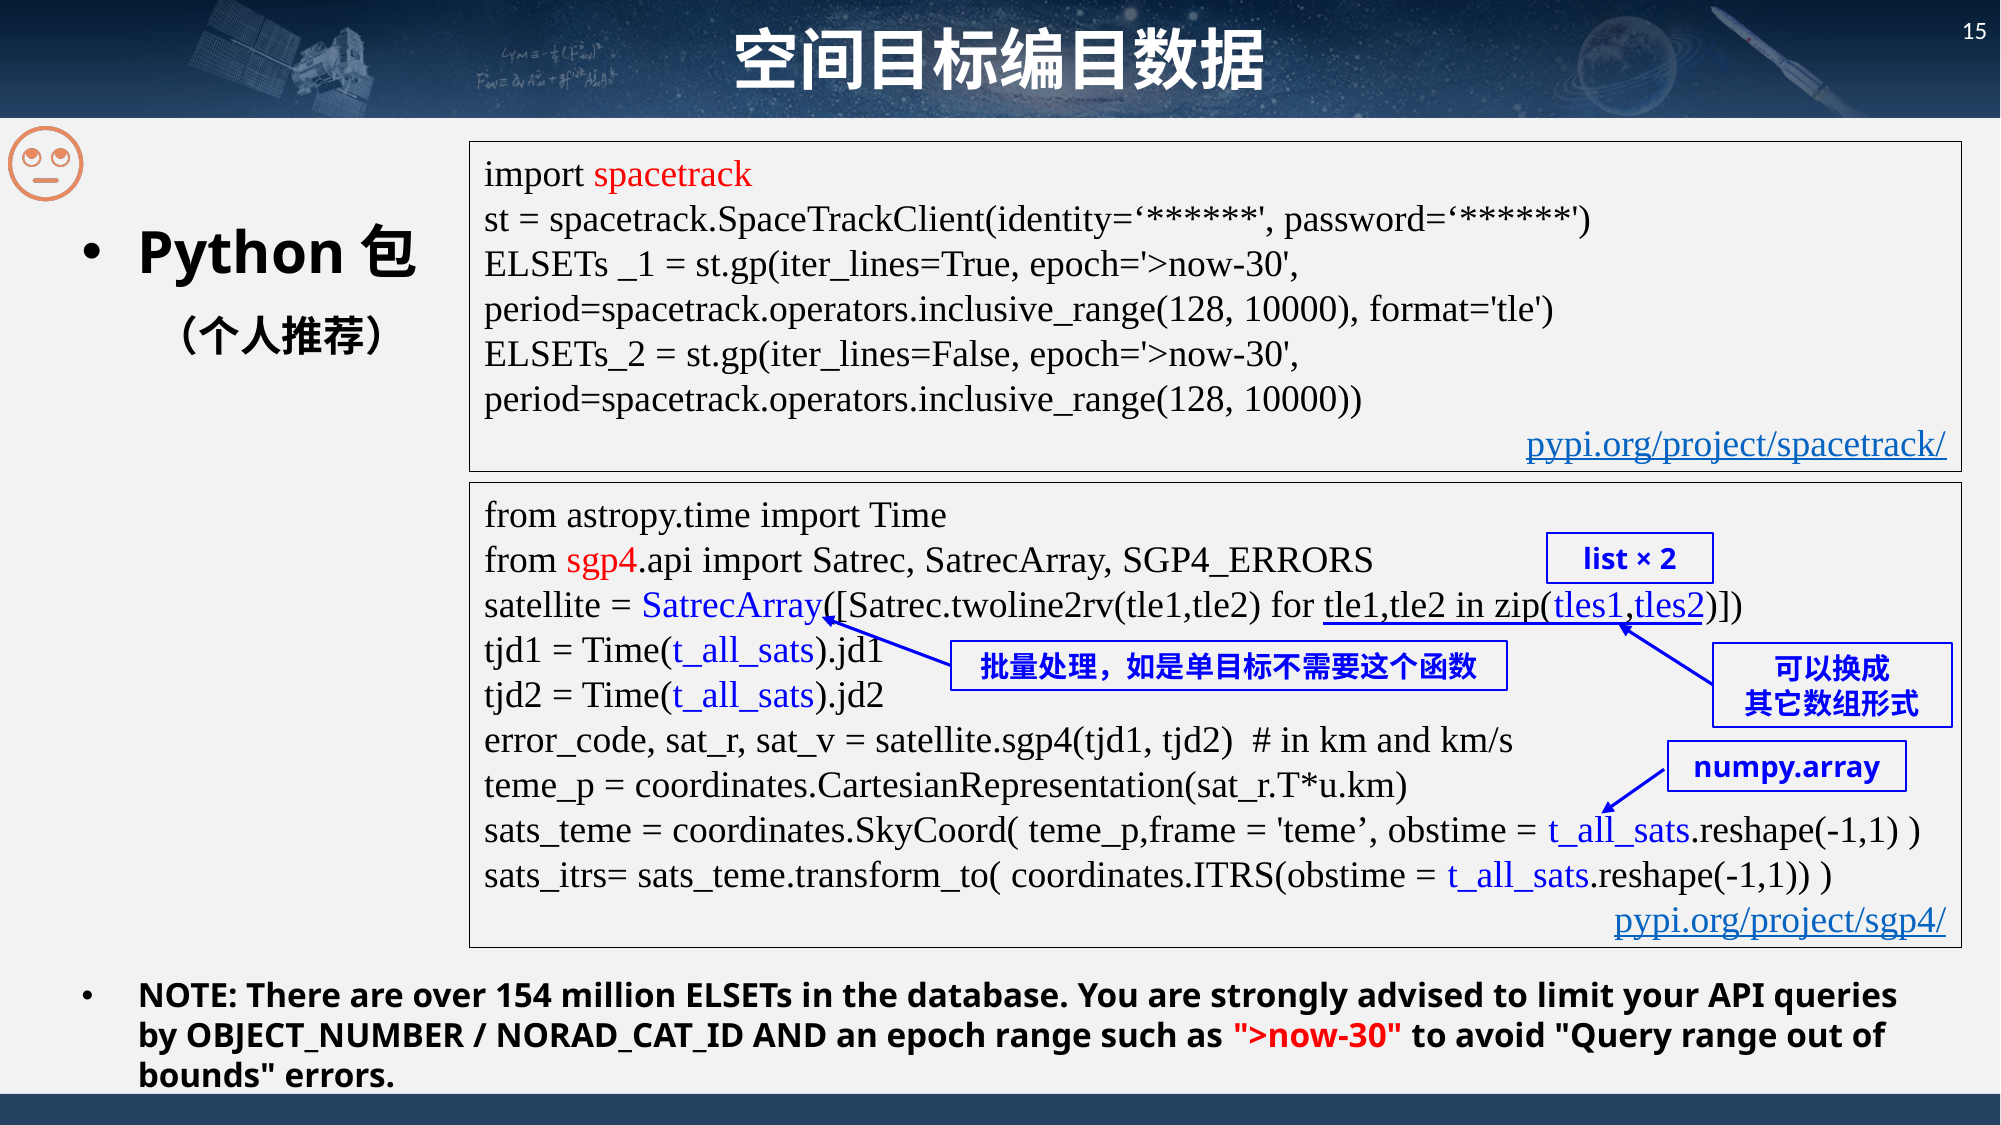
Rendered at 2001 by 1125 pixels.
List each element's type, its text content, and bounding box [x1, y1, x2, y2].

text_box 可以换成 其它数组形式 [1713, 642, 1952, 728]
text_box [821, 616, 952, 667]
text_box Python包 （个人推荐） NOTE: There are over 154 million ELSETs in the database. You are strongly advised to limit your API queries by OBJECT_NUMBER / NORAD_CAT_ID AND an epoch range such as ">now-30" to avoid "Query range out of bounds" errors. [66, 172, 1933, 1102]
text_box list × 2 [1547, 533, 1714, 583]
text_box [1618, 624, 1714, 686]
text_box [1601, 769, 1665, 814]
text_box 空间目标编目数据 [0, 0, 2000, 117]
text_box import spacetrack st = spacetrack.SpaceTrackClient(identity=‘******', password=‘******') ELSETs _1 = st.gp(iter_lines=True, epoch='>now-30', period=spacetrack.operators.inclusive_range(128, 10000), format='tle') ELSETs_2 = st.gp(iter_lines=False, epoch='>now-30', period=spacetrack.operators.inclusive_range(128, 10000)) pypi.org/project/spacetrack/ [469, 141, 1962, 472]
text_box 批量处理，如是单目标不需要这个函数 [951, 640, 1507, 691]
text_box numpy.array [1667, 741, 1907, 792]
text_box from astropy.time import Time from sgp4.api import Satrec, SatrecArray, SGP4_ERRORS satellite = SatrecArray([Satrec.twoline2rv(tle1,tle2) for tle1,tle2 in zip(tles1,tles2)]) tjd1 = Time(t_all_sats).jd1 tjd2 = Time(t_all_sats).jd2 error_code, sat_r, sat_v = satellite.sgp4(tjd1, tjd2) # in km and km/s teme_p = coordinates.CartesianRepresentation(sat_r.T*u.km) sats_teme = coordinates.SkyCoord( teme_p,frame = 'teme’, obstime = t_all_sats.reshape(-1,1) ) sats_itrs= sats_teme.transform_to( coordinates.ITRS(obstime = t_all_sats.reshape(-1,1)) ) pypi.org/project/sgp4/ [469, 482, 1962, 948]
picture [0, 0, 2001, 211]
